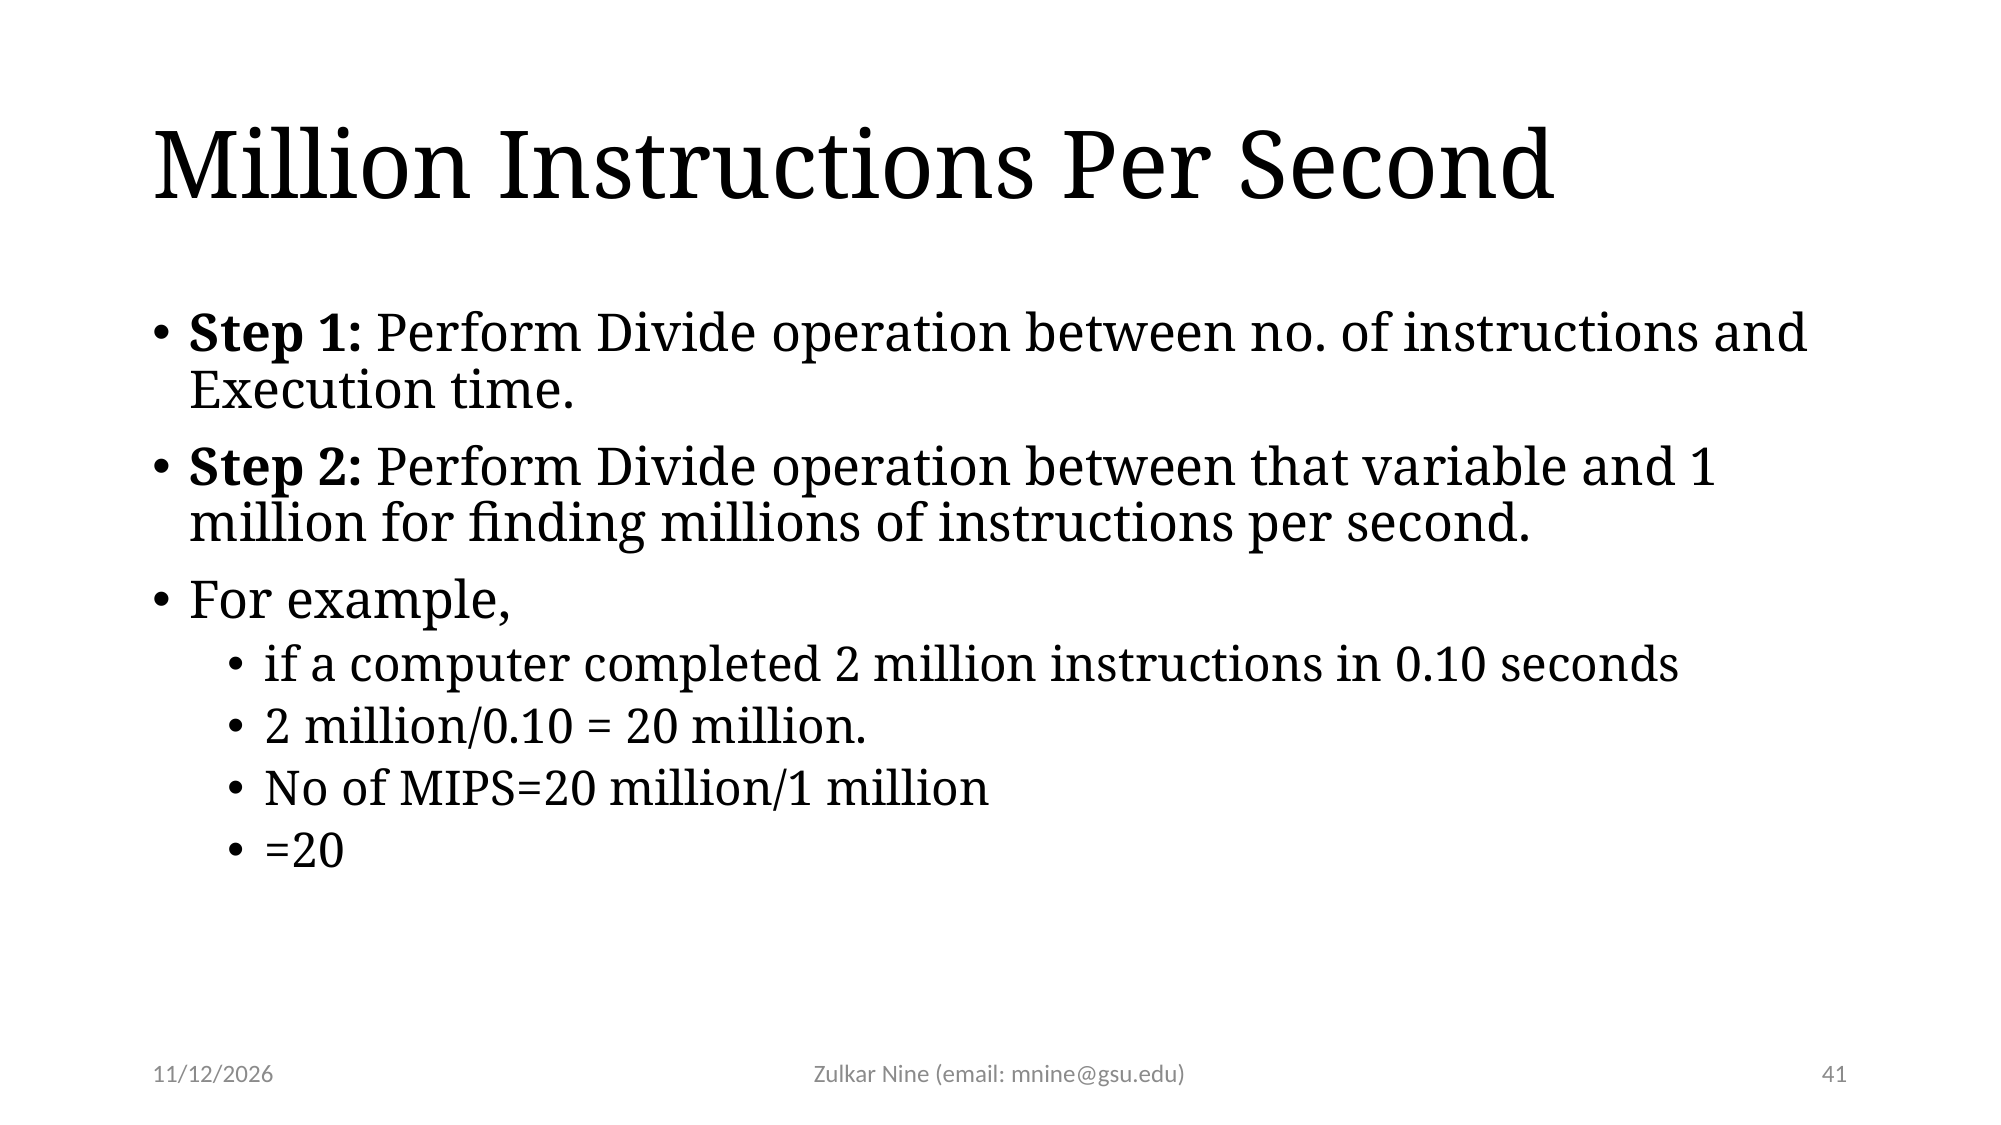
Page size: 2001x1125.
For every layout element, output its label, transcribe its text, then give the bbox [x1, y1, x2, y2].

slide_number 41 [1412, 1042, 1863, 1103]
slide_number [137, 1042, 588, 1103]
footer Zulkar Nine (email: mnine@gsu.edu) [662, 1042, 1338, 1103]
title Million Instructions Per Second [137, 59, 1863, 278]
list Step 1: Perform Divide operation between no. of instructions and Execution time. Step 2: Perform Divide operation between that variable and 1 million for finding millions of instructions per second. For example, if a computer completed 2 million instructions in 0.10 seconds 2 million/0.10 = 20 million. No of MIPS=20 million/1 million =20 [137, 299, 1863, 1014]
